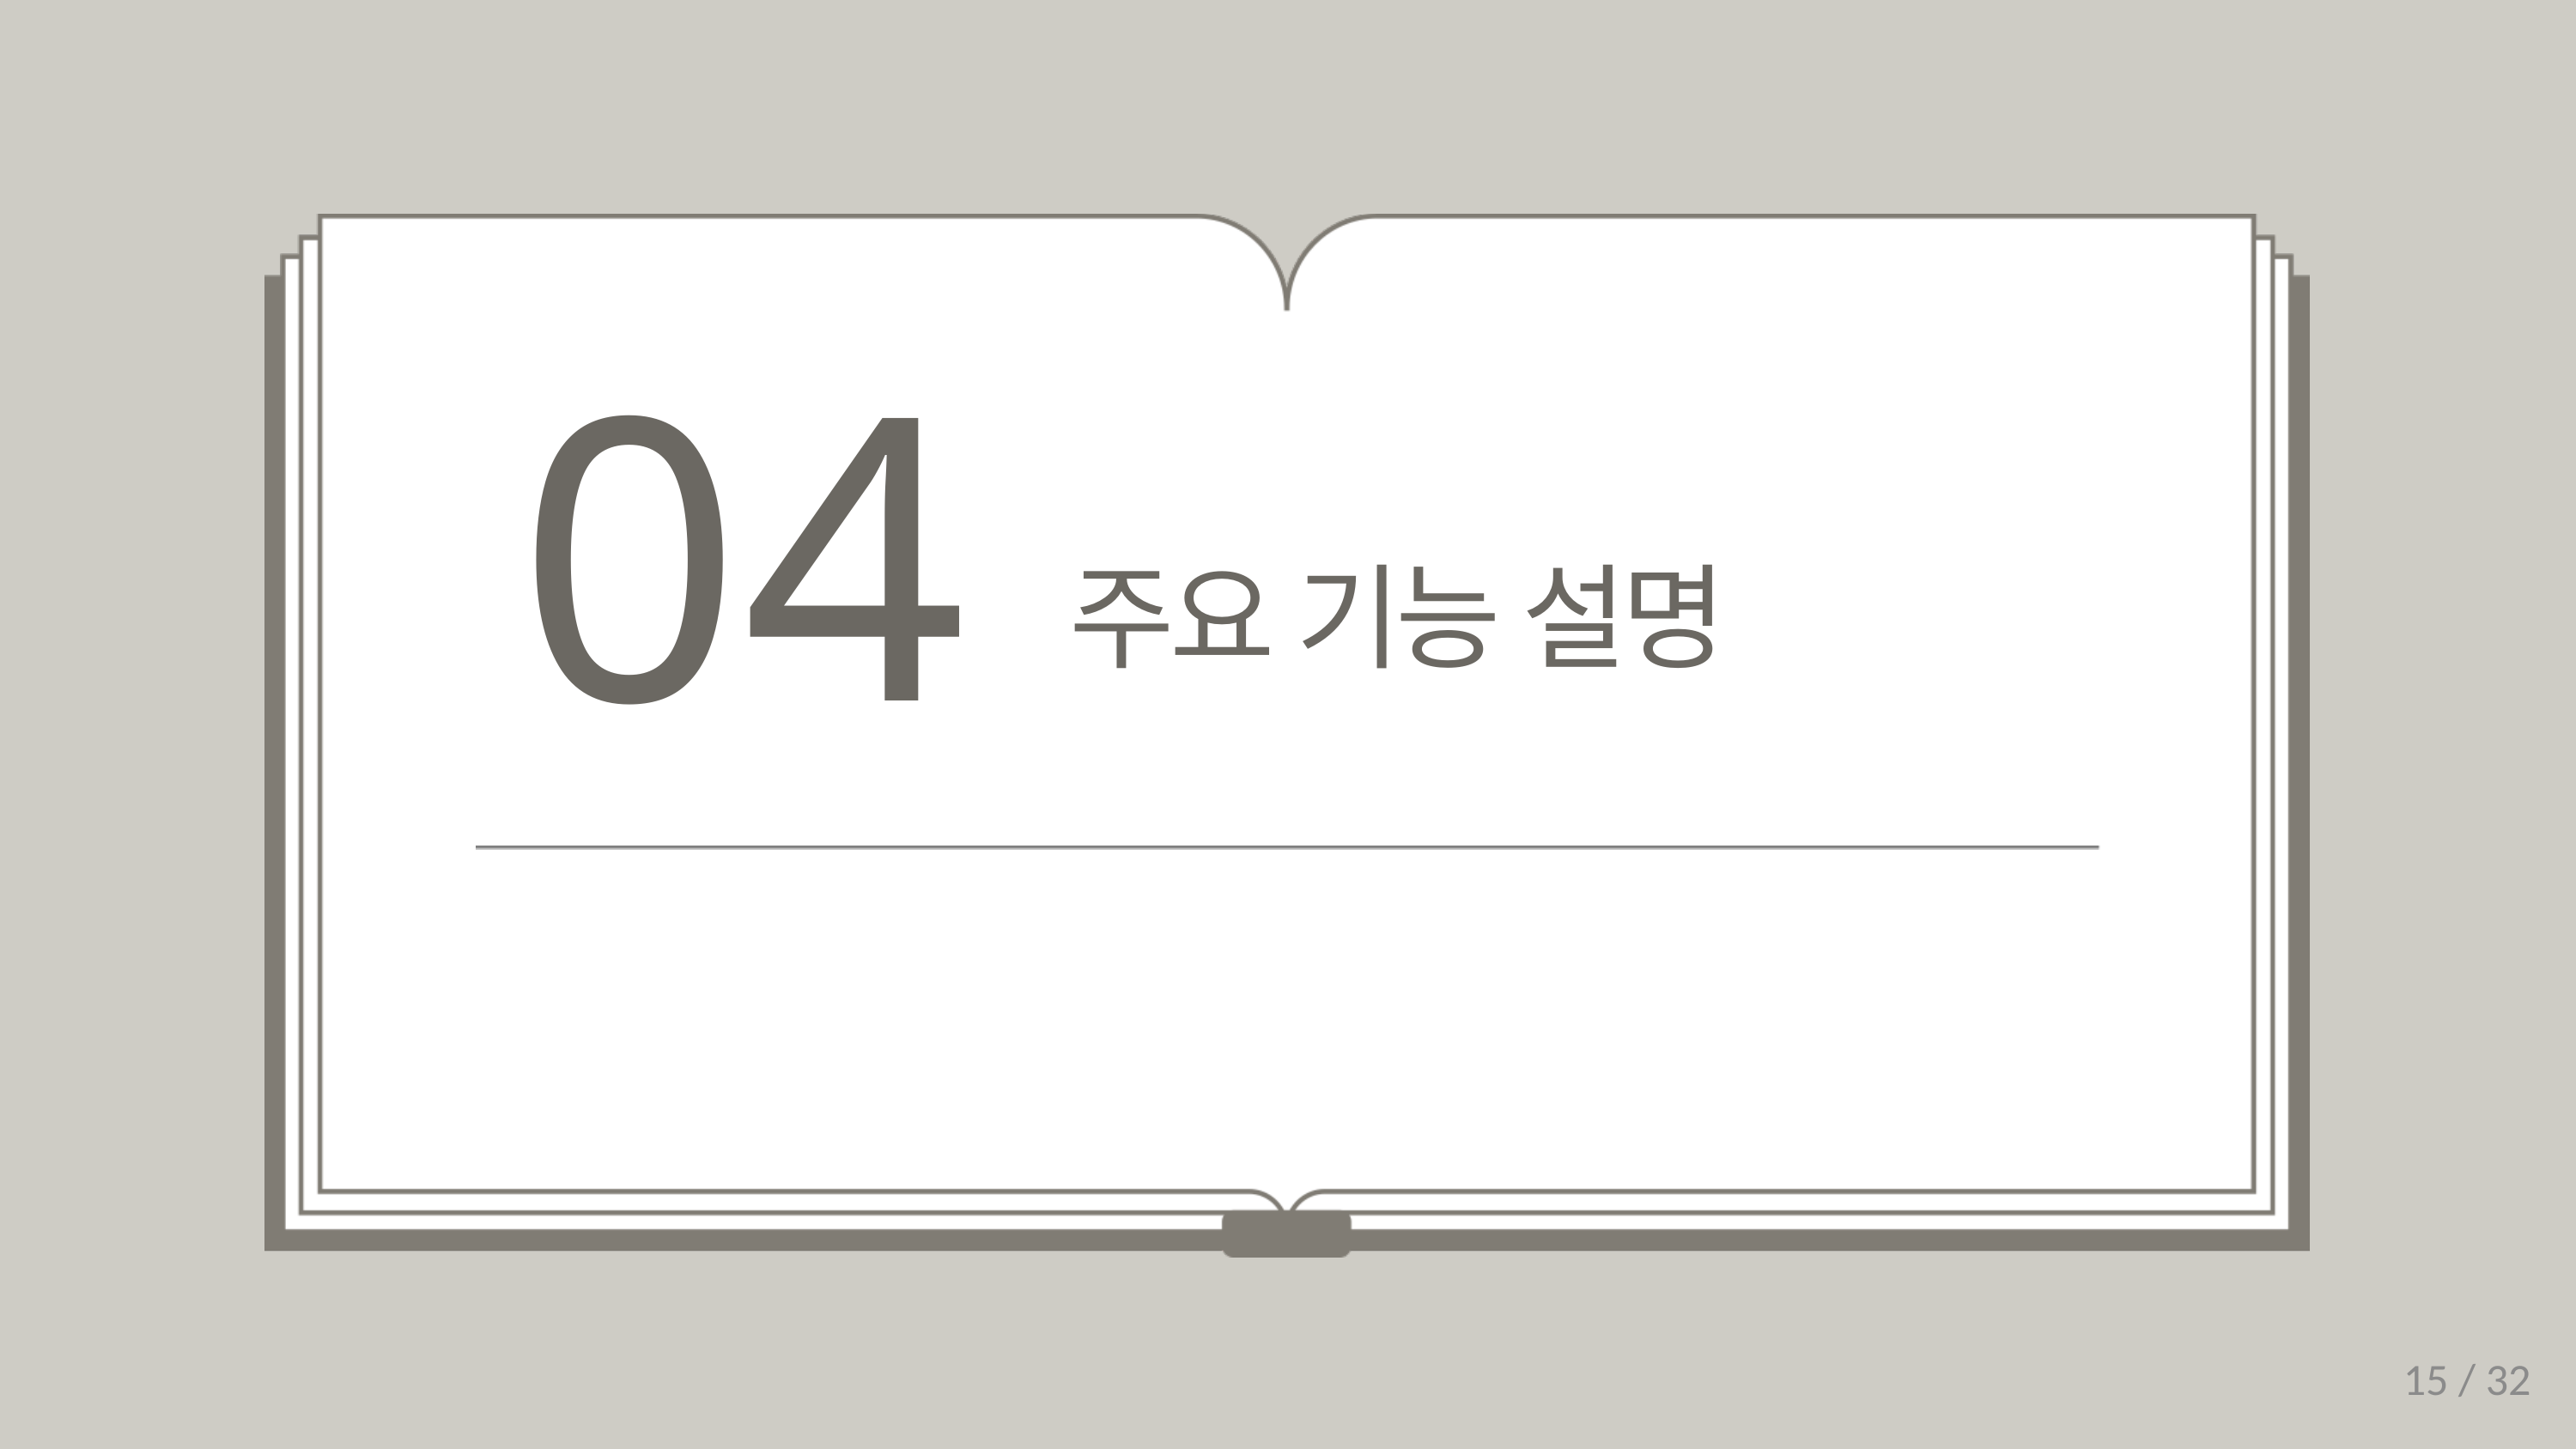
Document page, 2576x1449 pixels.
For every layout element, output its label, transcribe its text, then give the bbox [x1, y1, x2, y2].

picture [264, 214, 2310, 1258]
slide_number 15 / 32 [2114, 1336, 2544, 1420]
